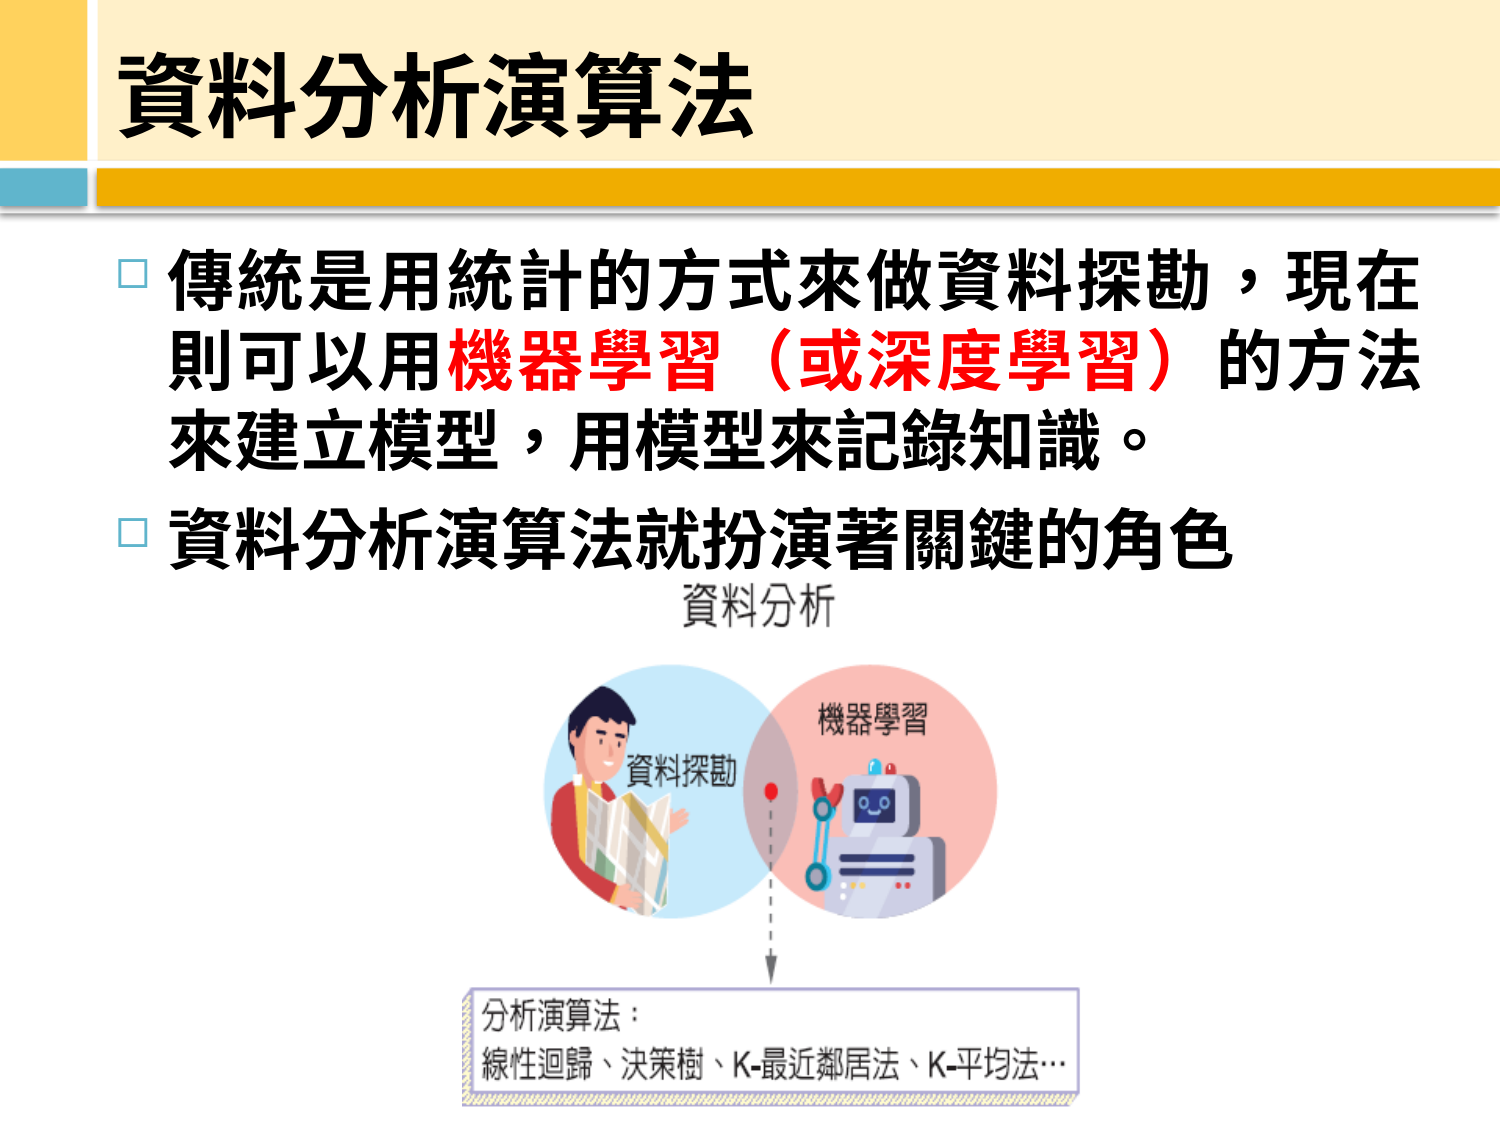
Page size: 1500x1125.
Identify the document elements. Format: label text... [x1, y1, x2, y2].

list 傳統是用統計的方式來做資料探勘，現在則可以用機器學習（或深度學習）的方法來建立模型，用模型來記錄知識。 資料分析演算法就扮演著關鍵的角色 [100, 231, 1438, 1024]
picture [462, 574, 1091, 1113]
title 資料分析演算法 [100, 26, 1438, 161]
